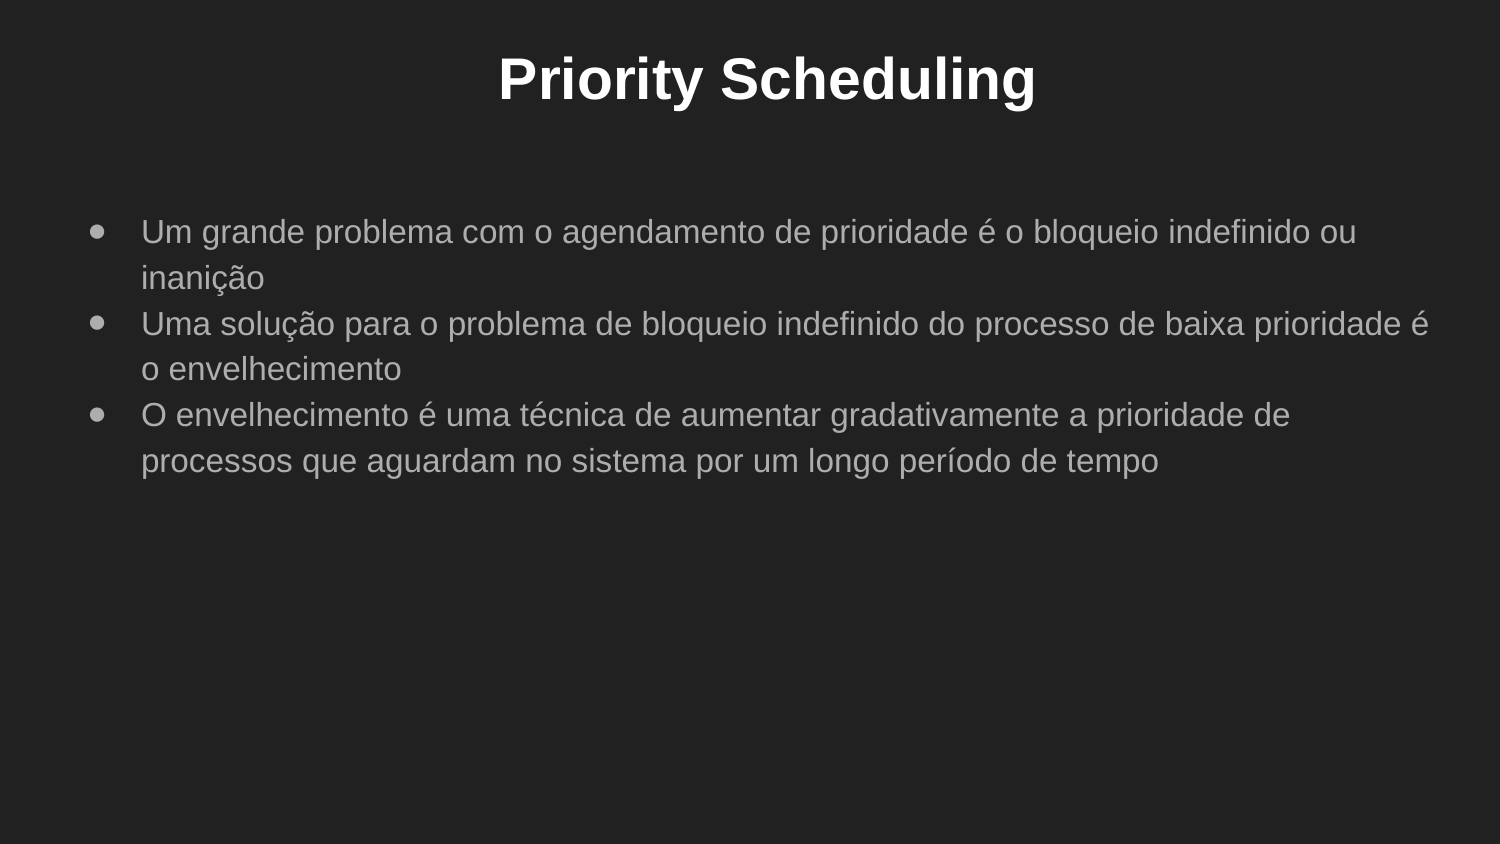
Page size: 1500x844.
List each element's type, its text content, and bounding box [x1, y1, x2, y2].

title Priority Scheduling [483, 26, 1500, 121]
list Um grande problema com o agendamento de prioridade é o bloqueio indefinido ou inanição Uma solução para o problema de bloqueio indefinido do processo de baixa prioridade é o envelhecimento O envelhecimento é uma técnica de aumentar gradativamente a prioridade de processos que aguardam no sistema por um longo período de tempo [51, 189, 1449, 750]
